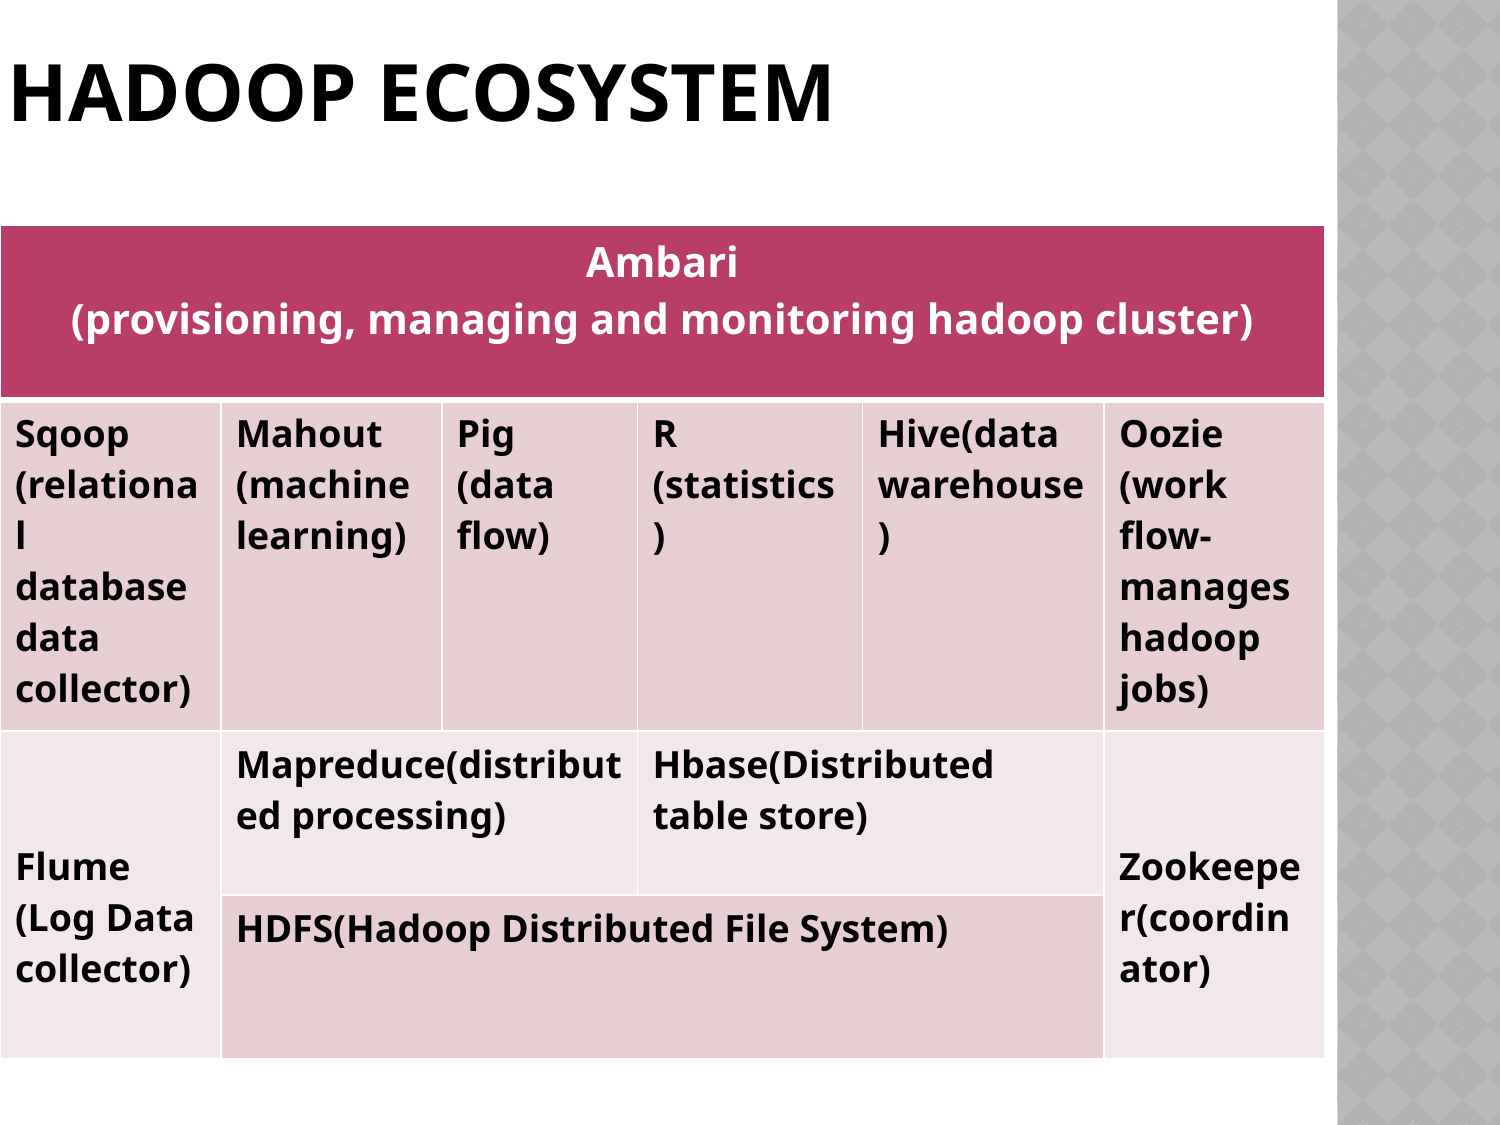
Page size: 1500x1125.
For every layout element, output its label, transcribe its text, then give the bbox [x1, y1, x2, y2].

table_cell R (statistics) [638, 403, 862, 730]
table_header Ambari (provisioning, managing and monitoring hadoop cluster) [1, 226, 1324, 397]
table_cell Zookeeper(coordinator) [1105, 732, 1324, 1058]
table_cell Hive(data warehouse) [863, 403, 1103, 730]
table_cell Sqoop (relational database data collector) [1, 403, 220, 730]
table_cell Mapreduce(distributed processing) [222, 732, 637, 894]
table_cell Flume (Log Data collector) [1, 732, 220, 1058]
table_cell Hbase(Distributed table store) [638, 732, 1103, 894]
title Hadoop Ecosystem [0, 0, 1188, 138]
table_cell Pig (data flow) [443, 403, 637, 730]
table_cell HDFS(Hadoop Distributed File System) [222, 896, 1103, 1058]
table_cell Mahout (machine learning) [222, 403, 441, 730]
table_cell Oozie (work flow-manages hadoop jobs) [1105, 403, 1324, 730]
